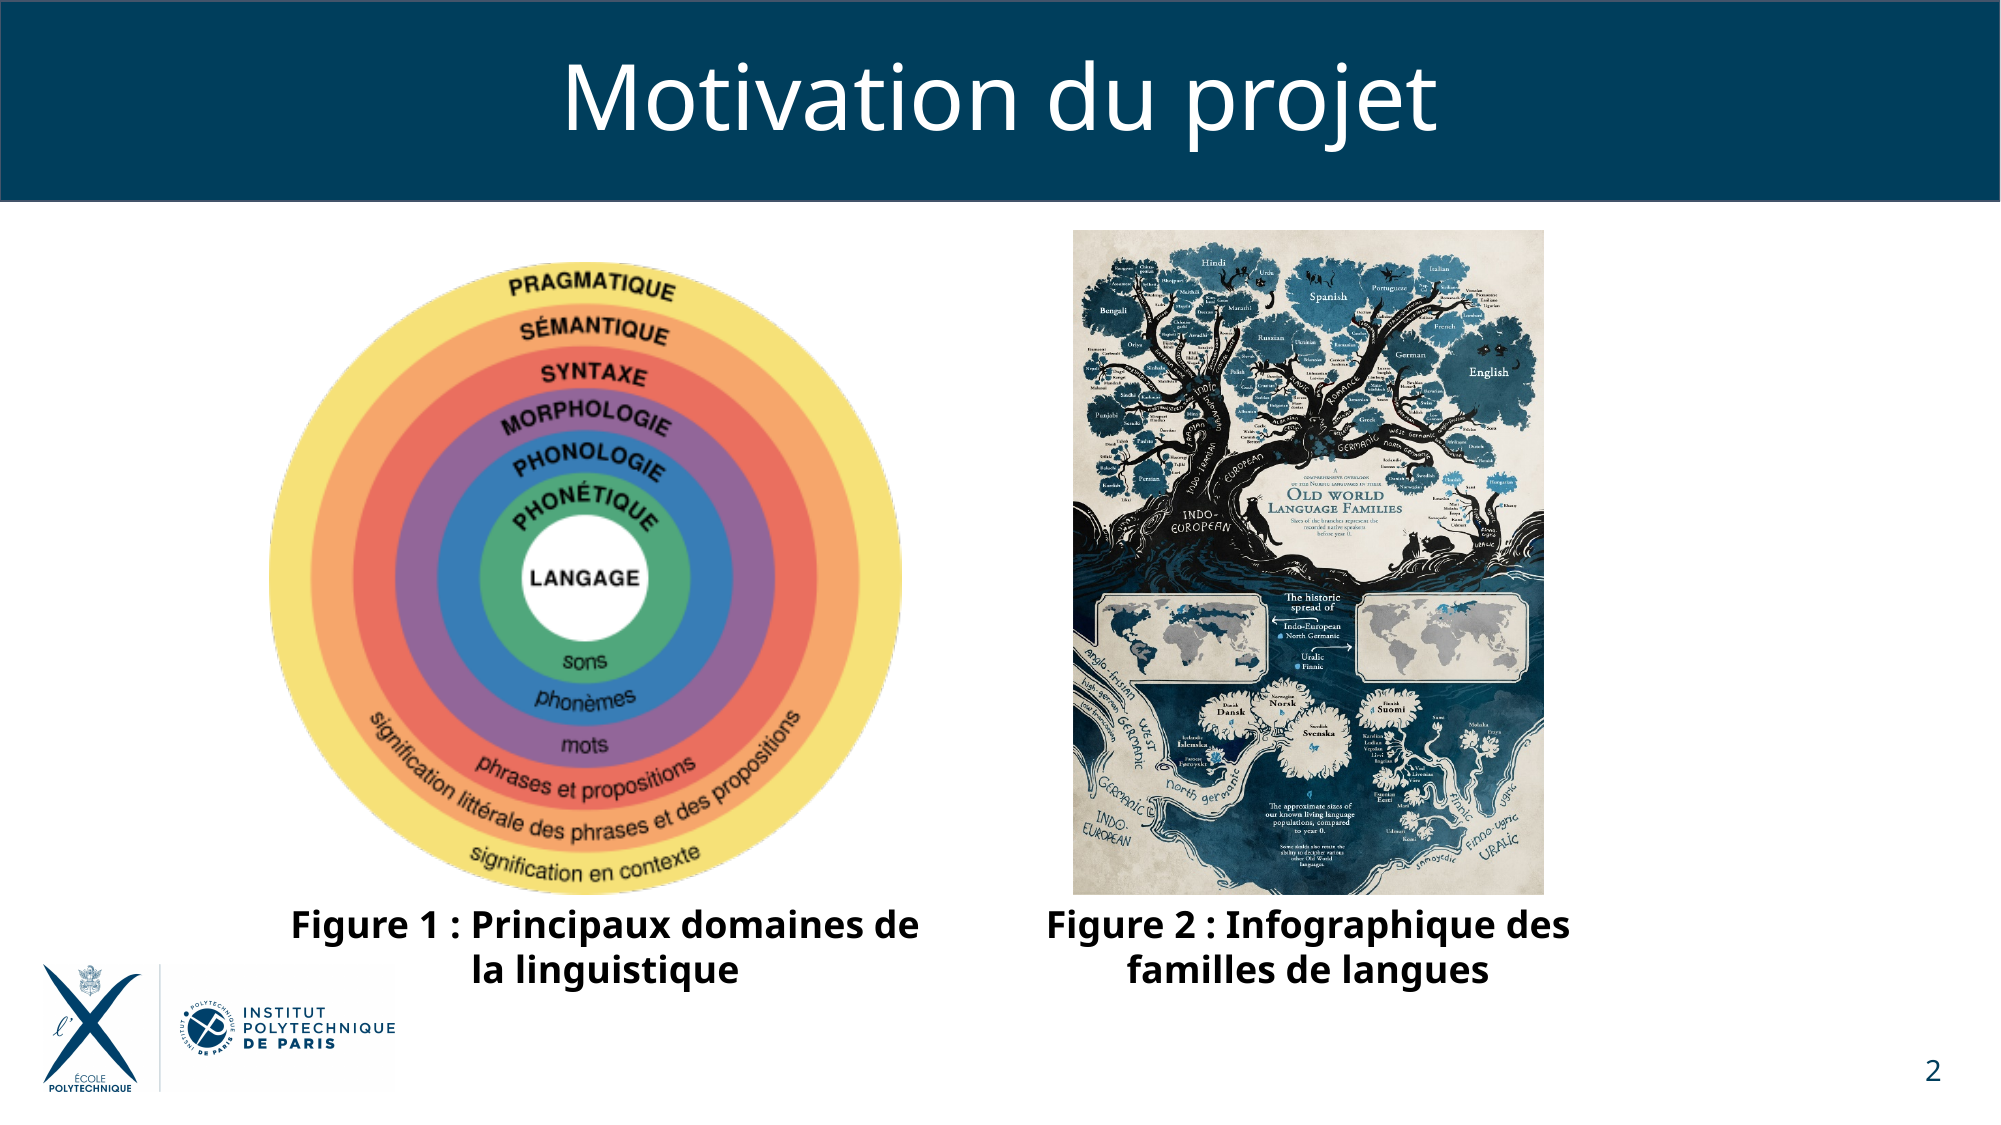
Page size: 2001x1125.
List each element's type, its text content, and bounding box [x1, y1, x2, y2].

picture [43, 964, 395, 1092]
title Motivation du projet [137, 0, 1863, 210]
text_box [972, 230, 1644, 1001]
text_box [269, 262, 941, 1001]
slide_number 2 [1506, 1042, 1957, 1103]
